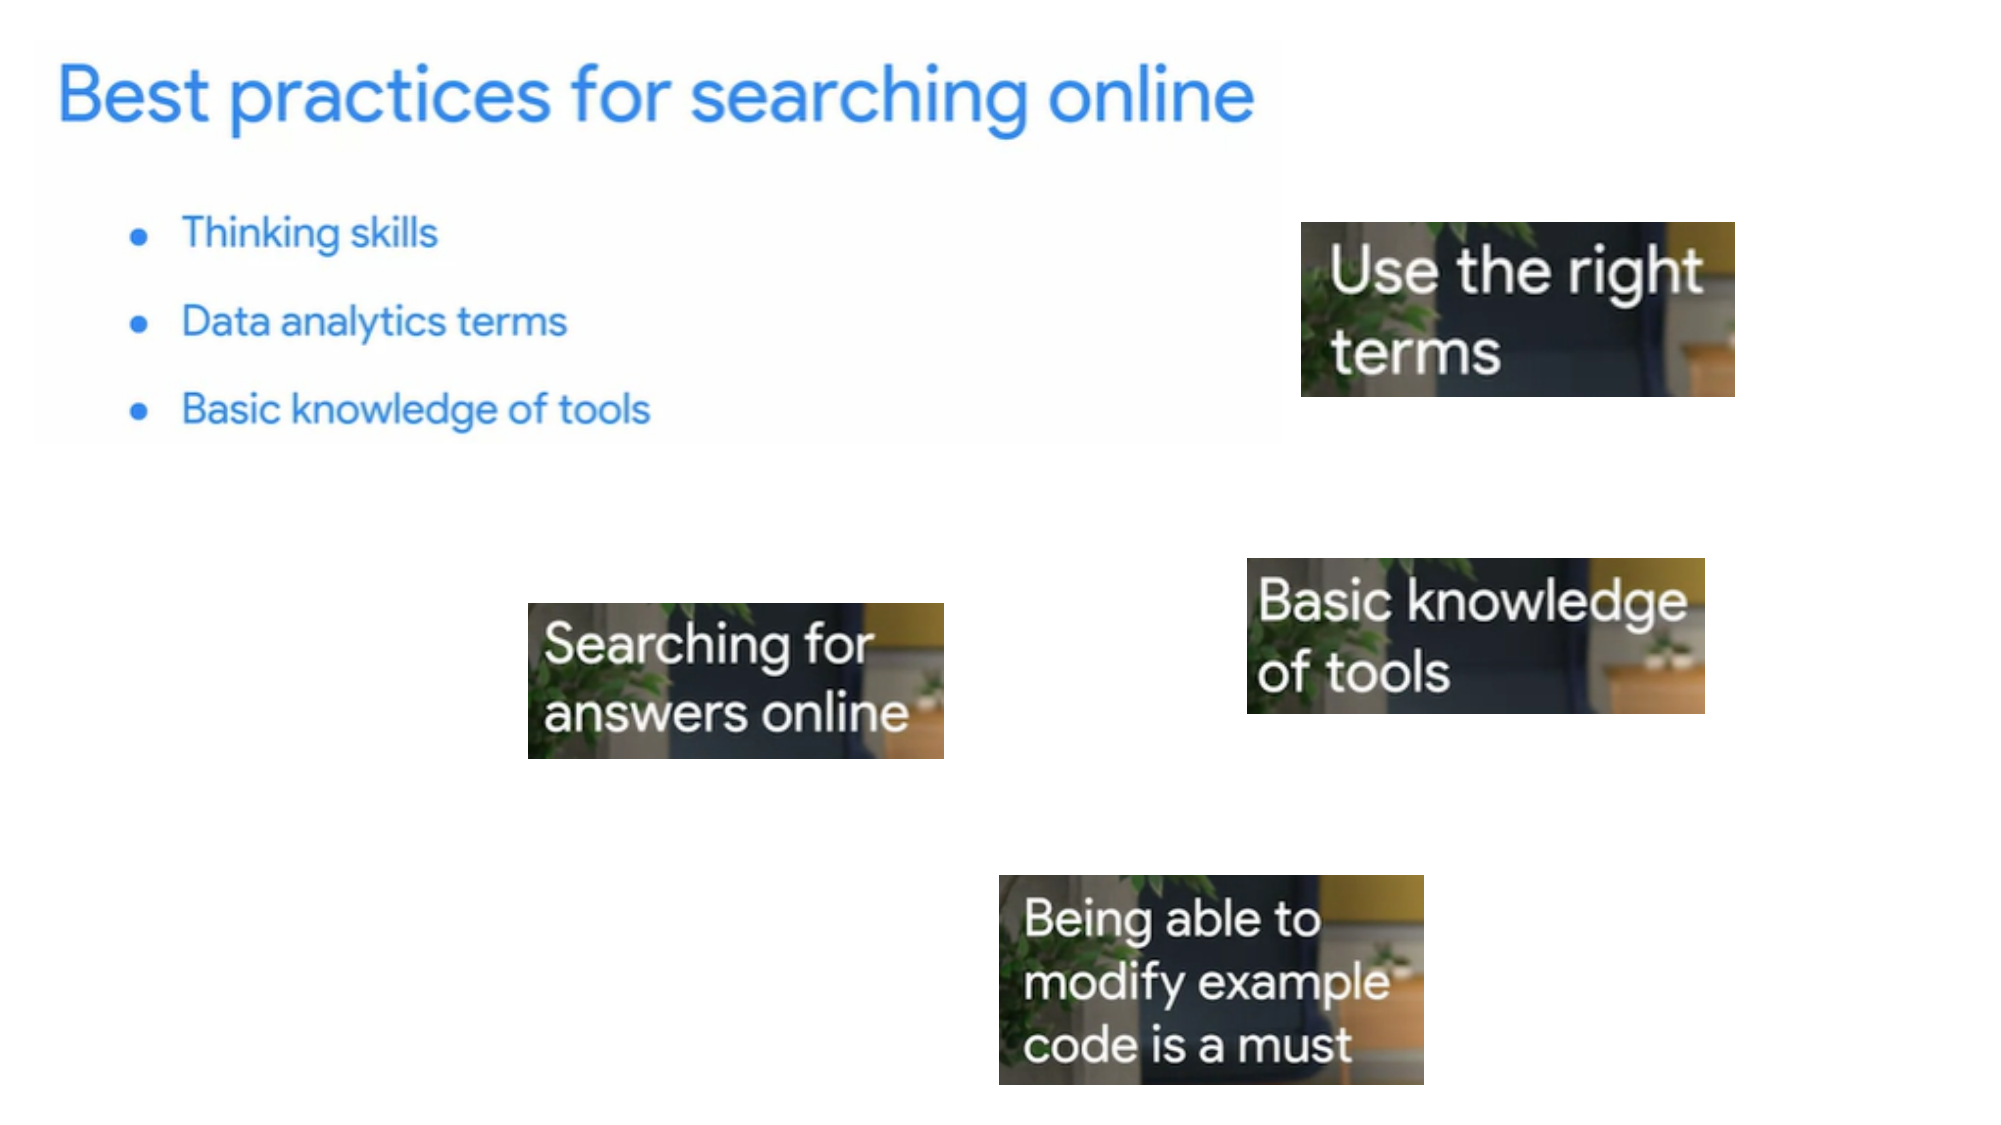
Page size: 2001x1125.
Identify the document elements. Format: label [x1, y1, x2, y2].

picture [34, 40, 1282, 444]
picture [528, 603, 944, 759]
picture [1301, 222, 1735, 397]
picture [1246, 558, 1705, 714]
picture [999, 875, 1424, 1085]
